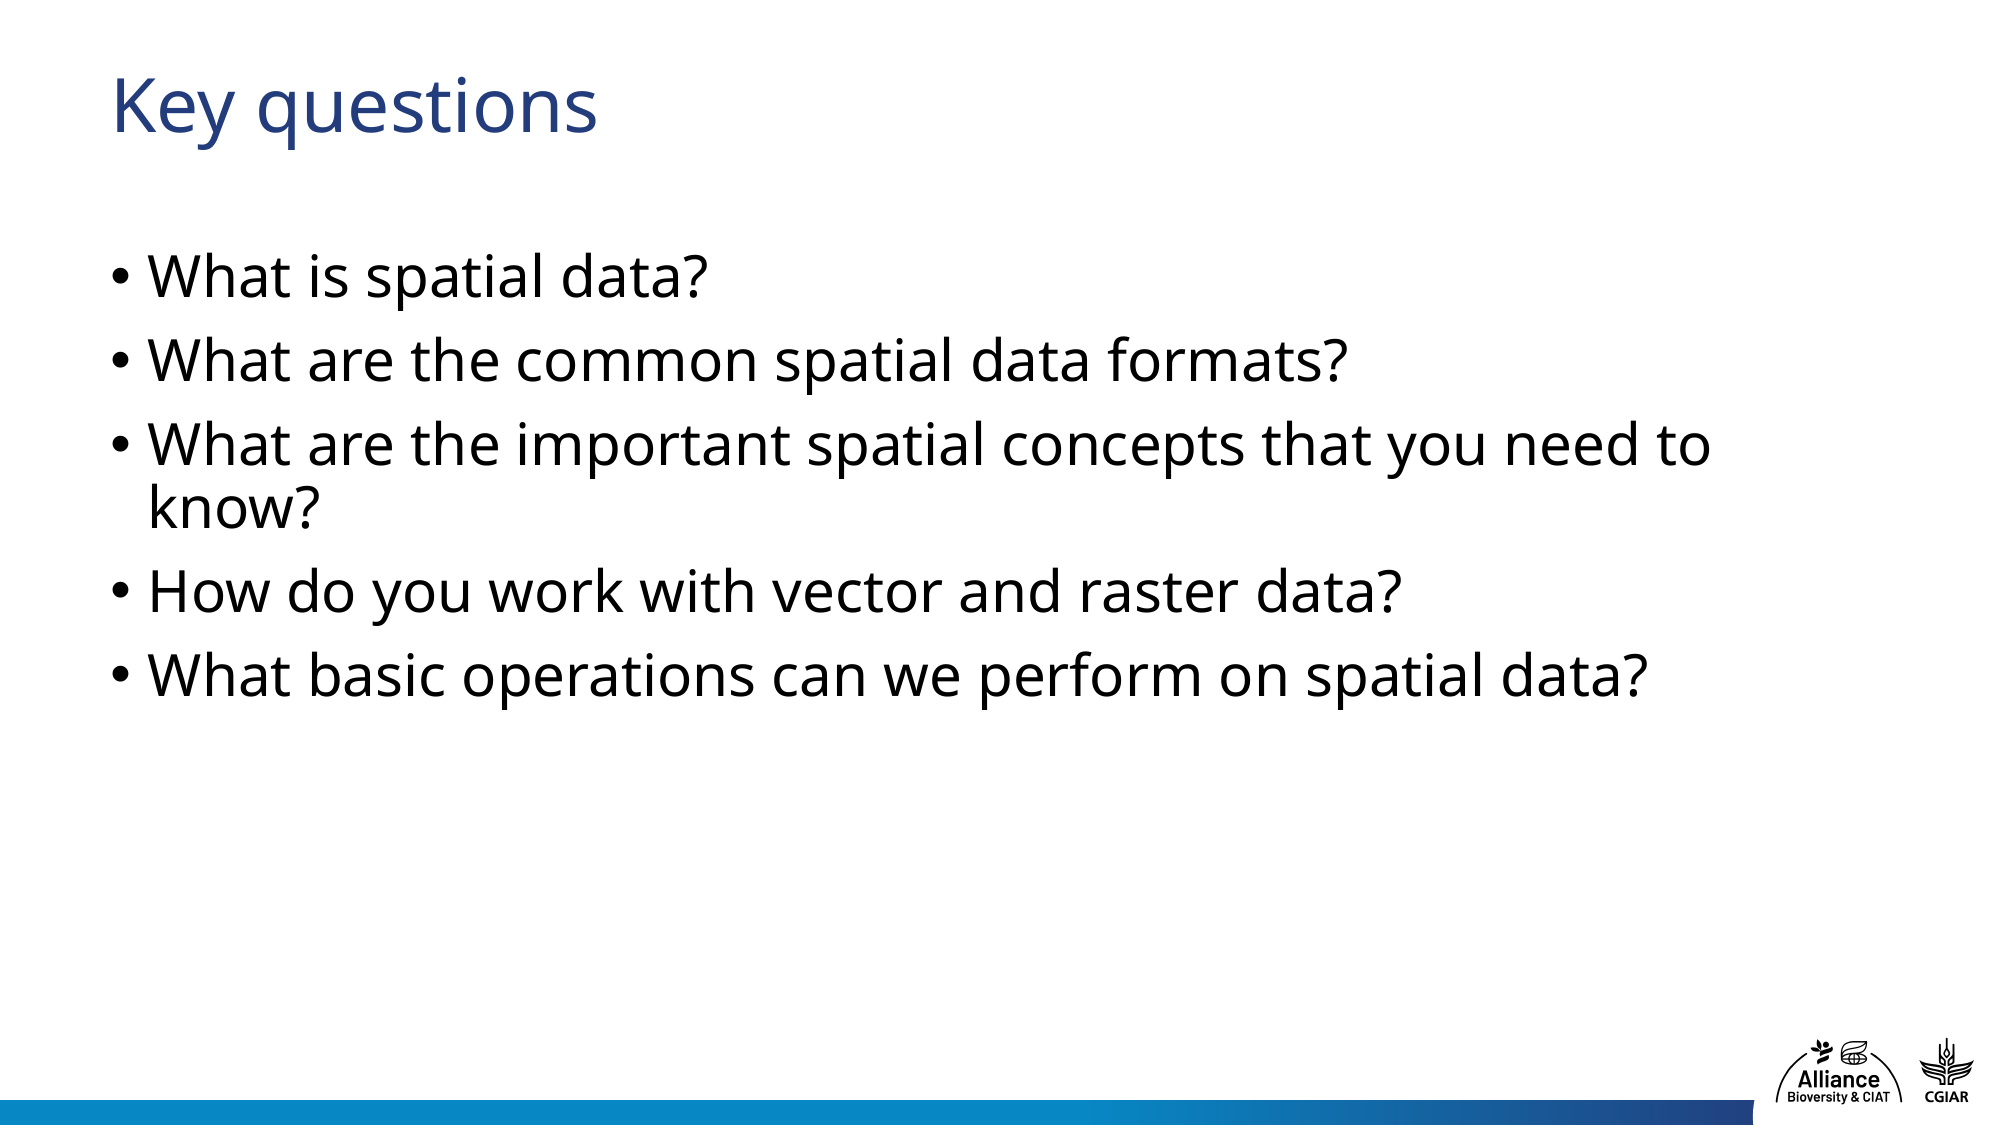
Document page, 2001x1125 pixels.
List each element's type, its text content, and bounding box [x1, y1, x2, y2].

list What is spatial data? What are the common spatial data formats? What are the important spatial concepts that you need to know? How do you work with vector and raster data? What basic operations can we perform on spatial data? [95, 240, 1897, 954]
picture [1764, 1027, 1985, 1115]
title Key questions [95, 59, 1897, 240]
